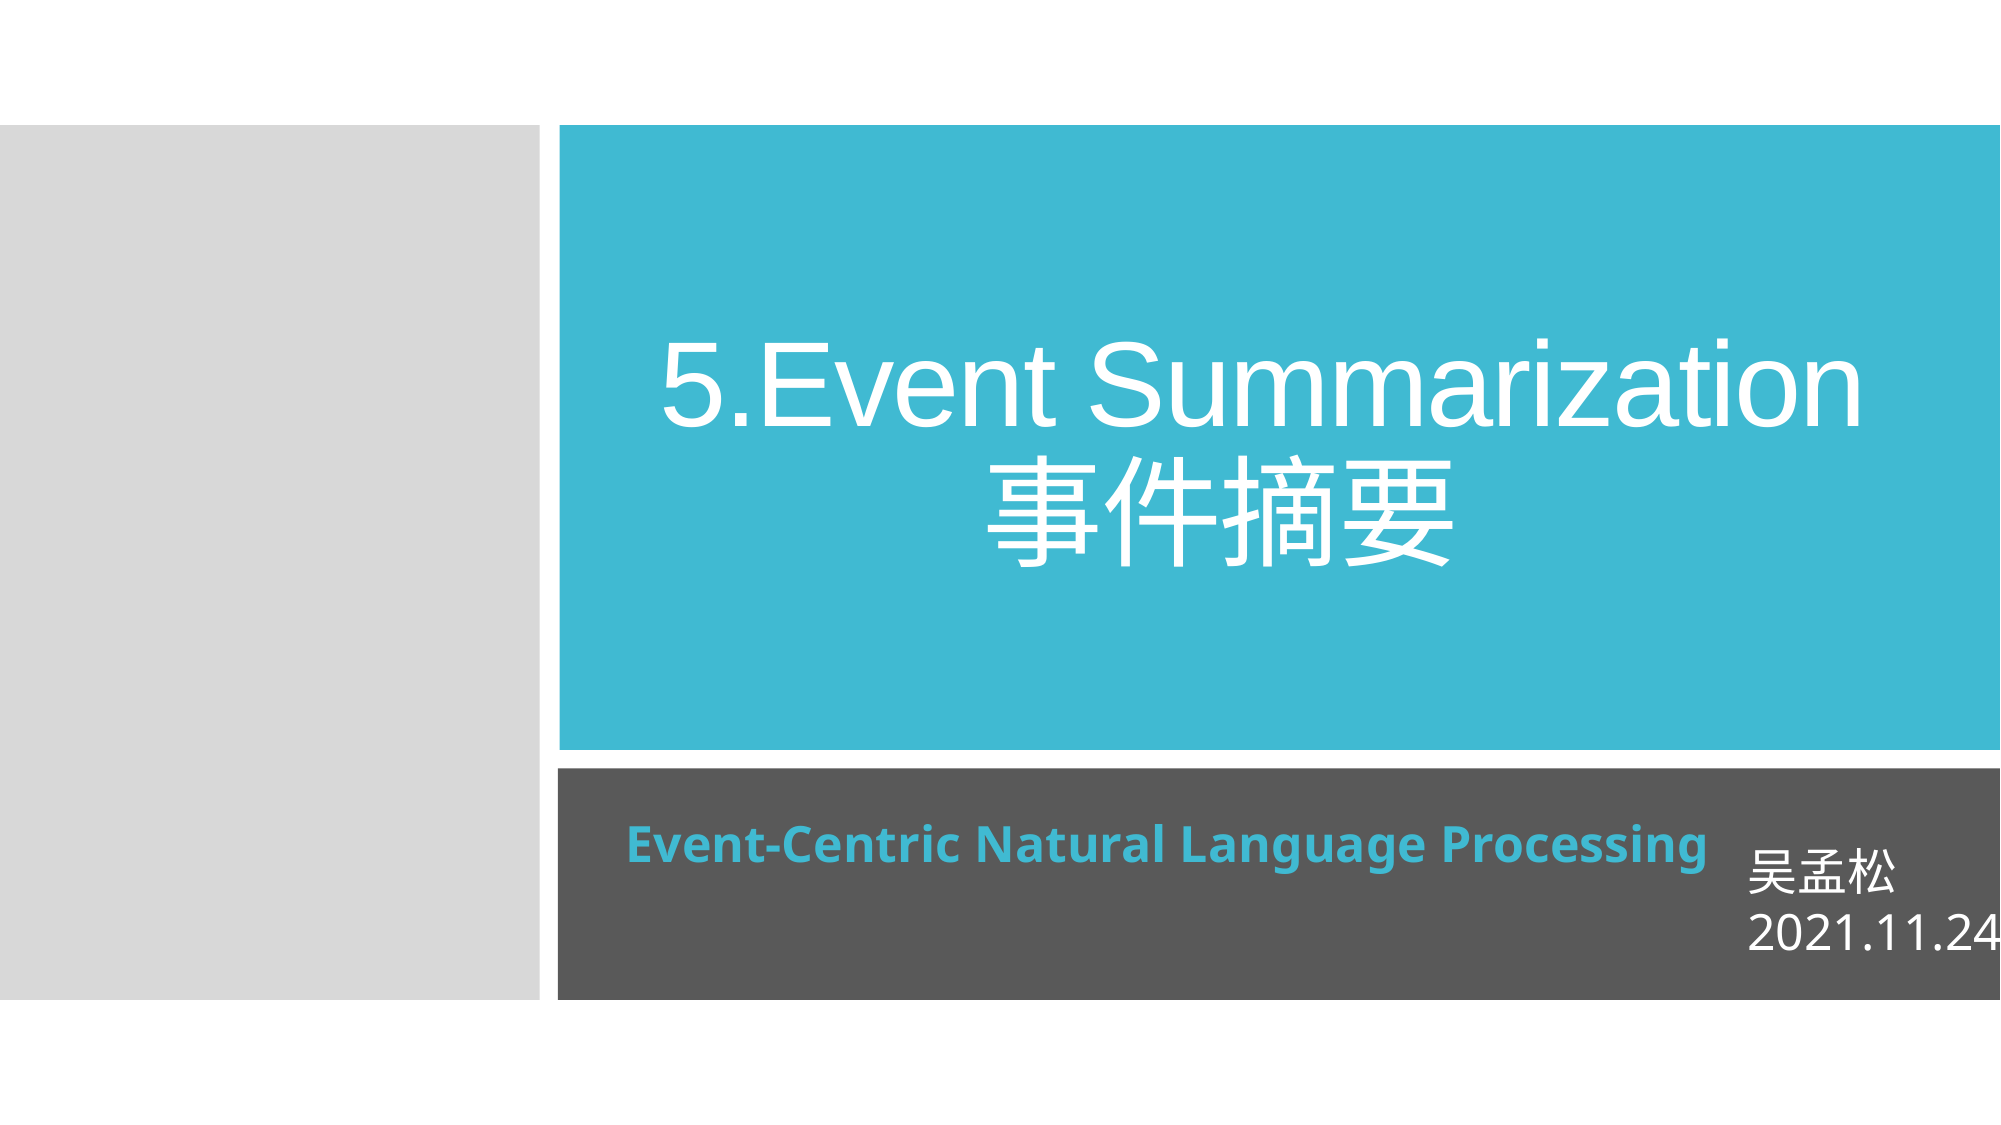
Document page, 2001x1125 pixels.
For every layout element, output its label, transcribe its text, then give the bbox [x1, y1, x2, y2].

text_box [557, 768, 2000, 1001]
text_box [0, 124, 541, 1001]
text_box 5.Event Summarization 事件摘要 [610, 106, 1928, 591]
text_box Event-Centric Natural Language Processing [610, 811, 1790, 938]
text_box 吴孟松 2021.11.24 [1732, 832, 2000, 968]
text_box [0, 0, 2000, 1125]
text_box [559, 124, 2000, 751]
